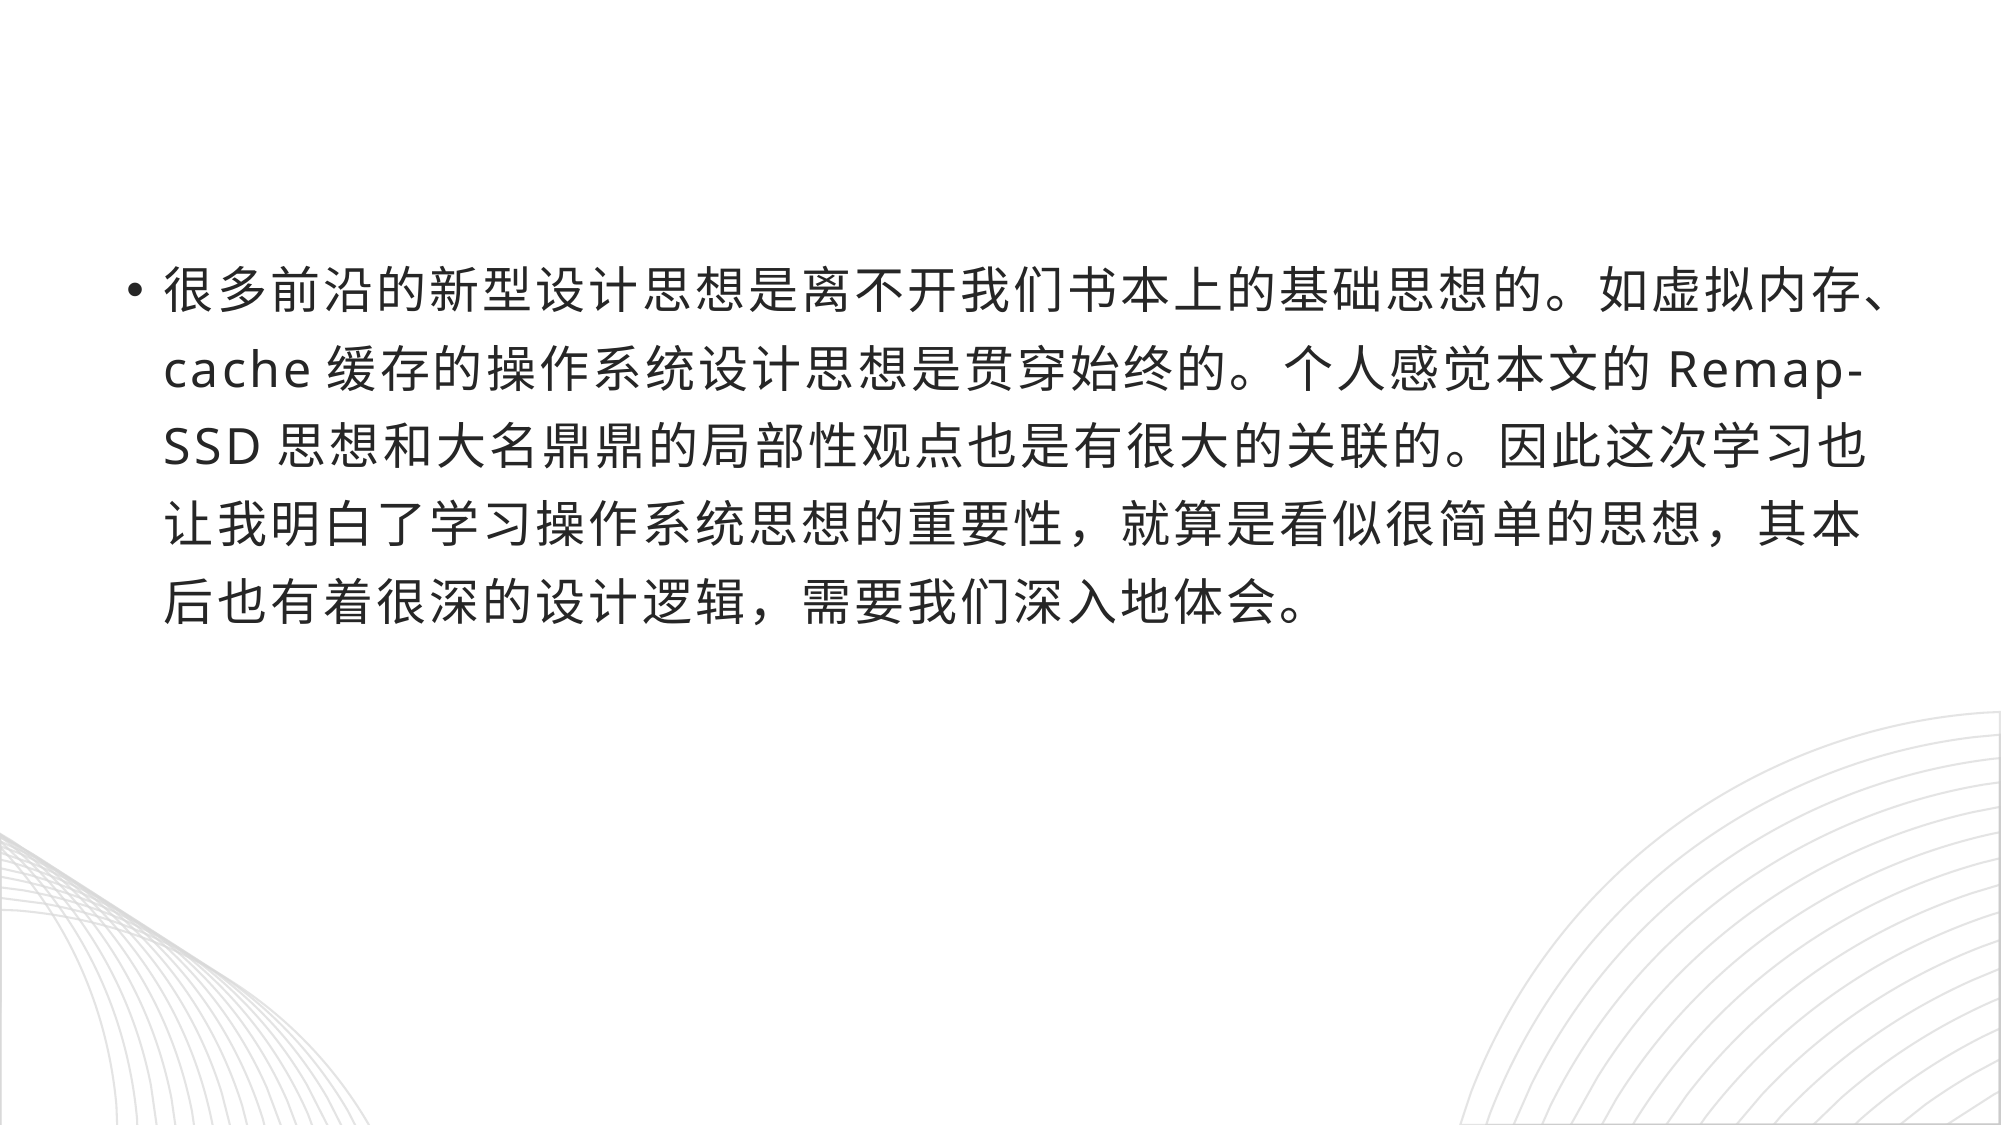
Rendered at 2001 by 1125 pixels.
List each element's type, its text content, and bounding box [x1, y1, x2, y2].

list 很多前沿的新型设计思想是离不开我们书本上的基础思想的。如虚拟内存、cache缓存的操作系统设计思想是贯穿始终的。个人感觉本文的Remap-SSD思想和大名鼎鼎的局部性观点也是有很大的关联的。因此这次学习也让我明白了学习操作系统思想的重要性，就算是看似很简单的思想，其本后也有着很深的设计逻辑，需要我们深入地体会。 [109, 241, 1891, 1125]
